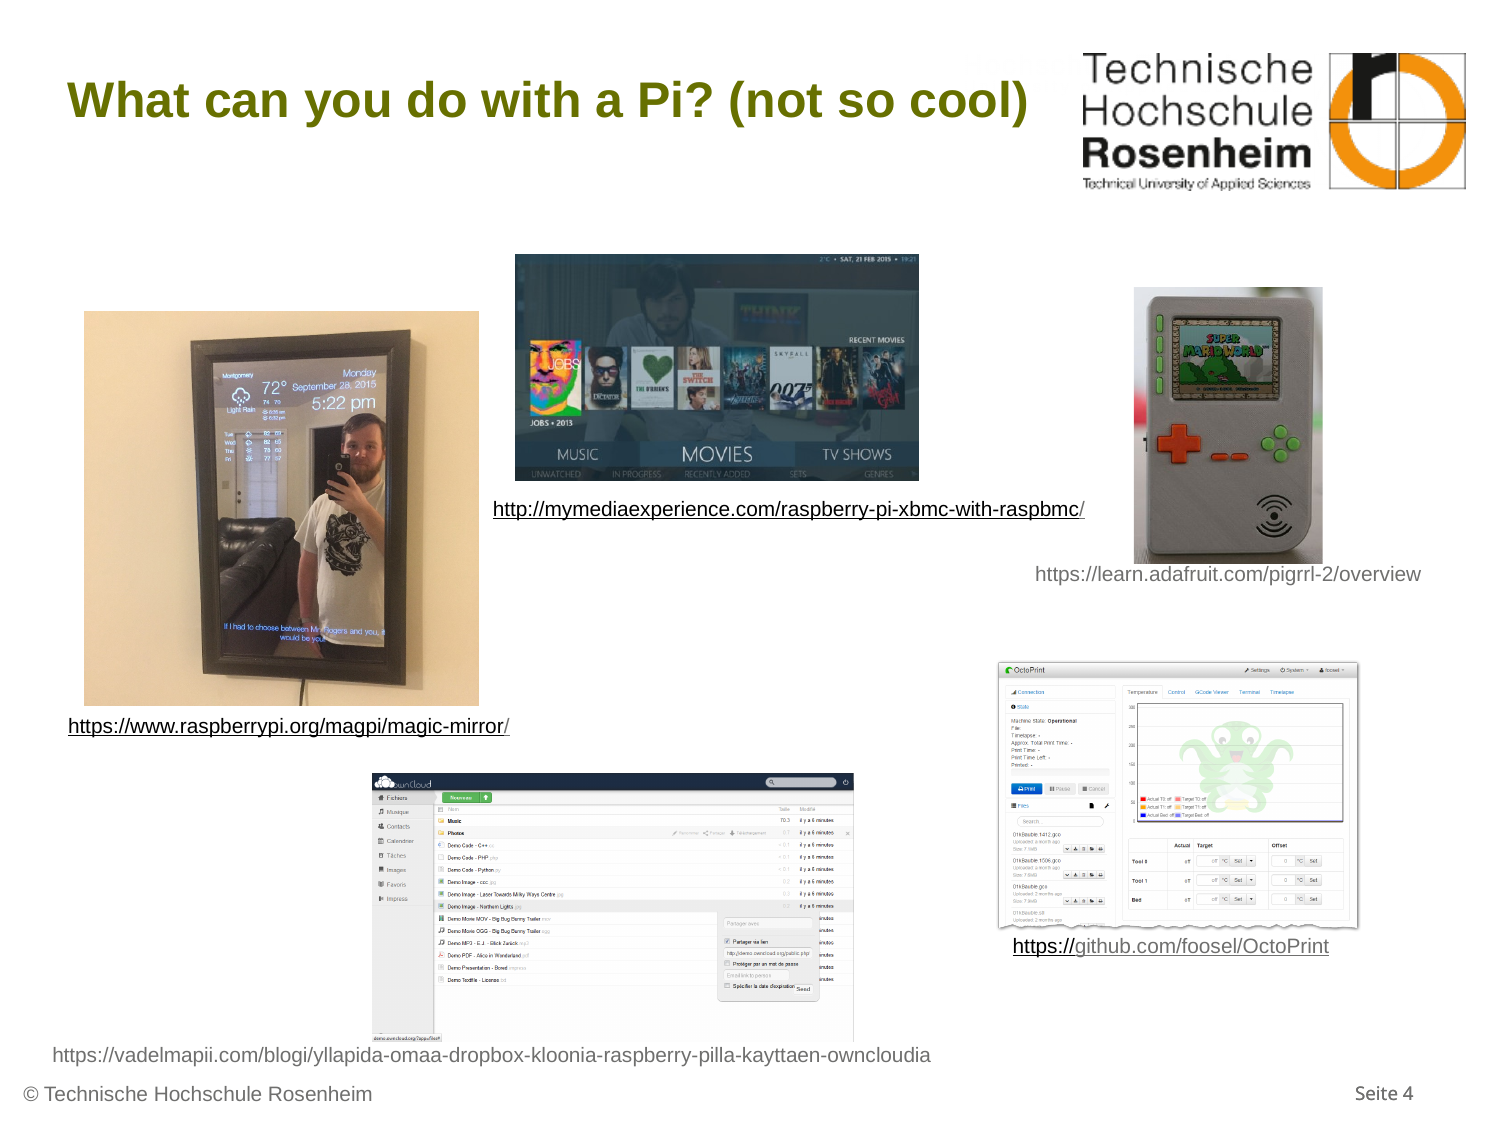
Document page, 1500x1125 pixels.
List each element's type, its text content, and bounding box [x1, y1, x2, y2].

picture [1133, 287, 1323, 564]
text_box https://vadelmapii.com/blogi/yllapida-omaa-dropbox-kloonia-raspberry-pilla-kayttaen-owncloudia [37, 1034, 968, 1075]
picture [995, 660, 1362, 932]
text_box https://learn.adafruit.com/pigrrl-2/overview [1020, 552, 1437, 593]
picture [84, 311, 479, 706]
title What can you do with a Pi? (not so cool) [53, 59, 1050, 200]
picture [965, 53, 1466, 191]
text_box http://mymediaexperience.com/raspberry-pi-xbmc-with-raspbmc/ [482, 488, 1128, 529]
text_box https://github.com/foosel/OctoPrint [997, 941, 1351, 966]
picture [515, 254, 919, 481]
picture [372, 773, 854, 1042]
text_box https://www.raspberrypi.org/magpi/magic-mirror/ [53, 705, 538, 746]
